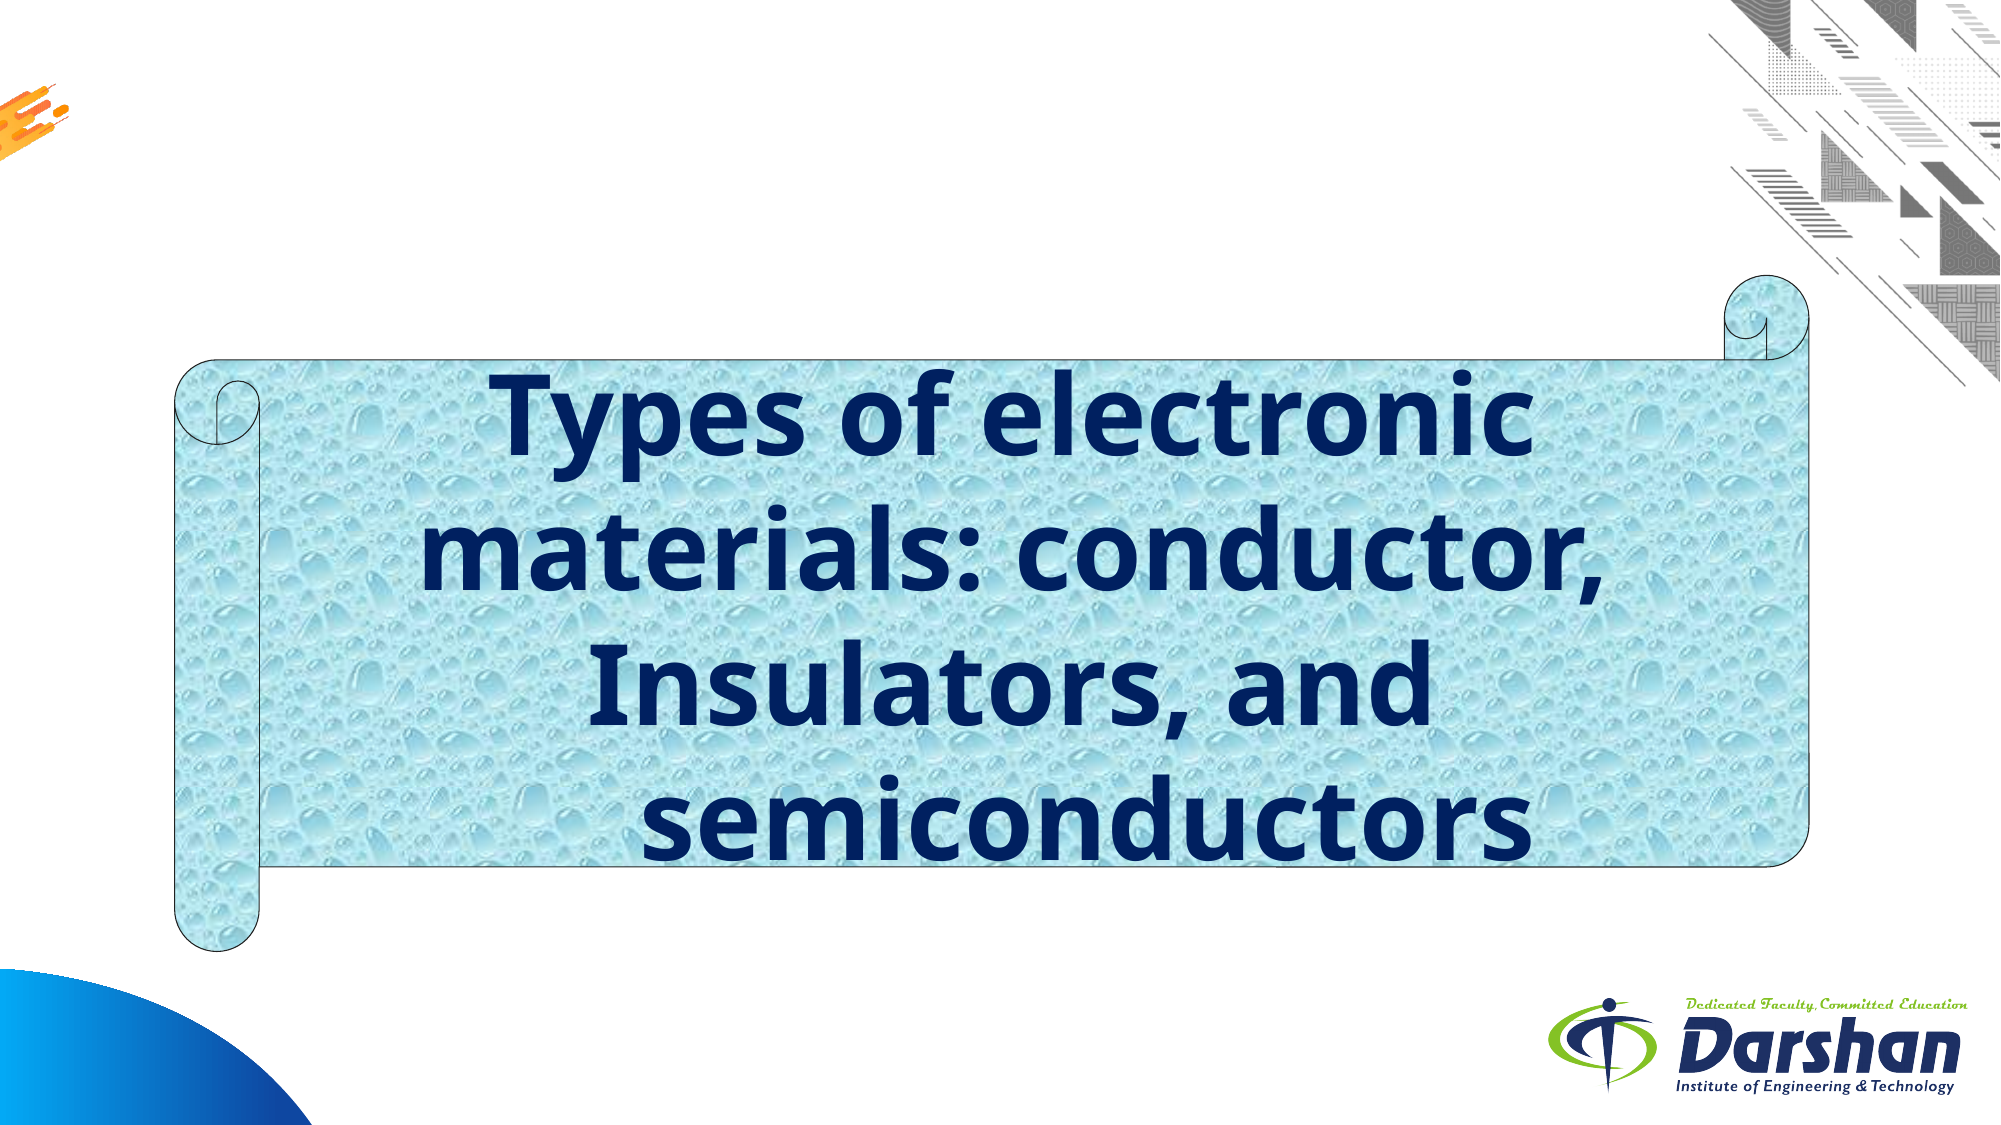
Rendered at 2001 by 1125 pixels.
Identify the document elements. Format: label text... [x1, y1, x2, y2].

picture [1548, 998, 1968, 1095]
text_box Types of electronic materials: conductor, Insulators, and semiconductors [174, 274, 1810, 953]
picture [0, 65, 90, 193]
